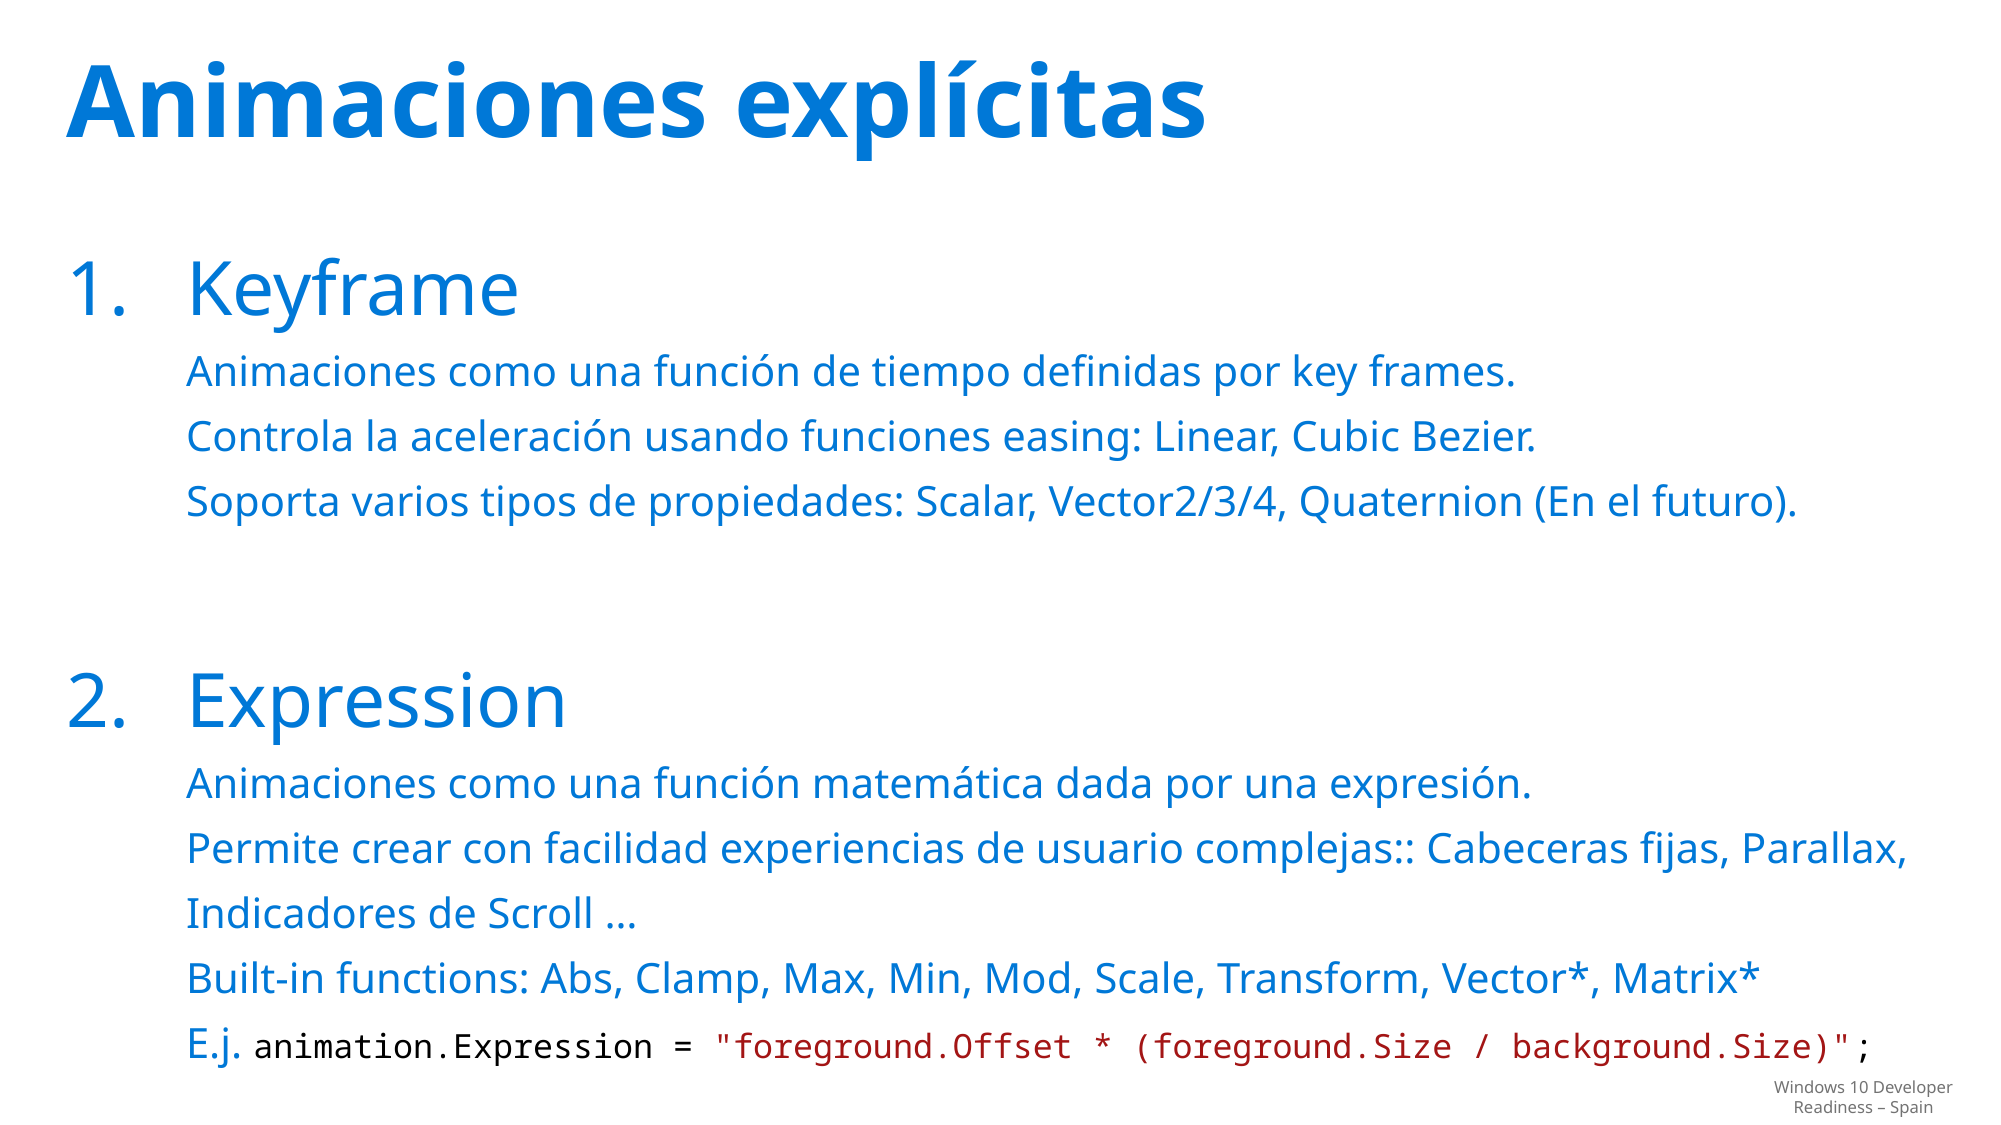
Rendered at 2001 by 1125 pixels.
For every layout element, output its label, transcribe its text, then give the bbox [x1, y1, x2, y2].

list Keyframe Animaciones como una función de tiempo definidas por key frames. Controla la aceleración usando funciones easing: Linear, Cubic Bezier. Soporta varios tipos de propiedades: Scalar, Vector2/3/4, Quaternion (En el futuro). Expression Animaciones como una función matemática dada por una expresión. Permite crear con facilidad experiencias de usuario complejas:: Cabeceras fijas, Parallax, Indicadores de Scroll … Built-in functions: Abs, Clamp, Max, Min, Mod, Scale, Transform, Vector*, Matrix* E.j. animation.Expression = "foreground.Offset * (foreground.Size / background.Size)"; [44, 195, 1956, 1109]
title Animaciones explícitas [44, 33, 1956, 195]
